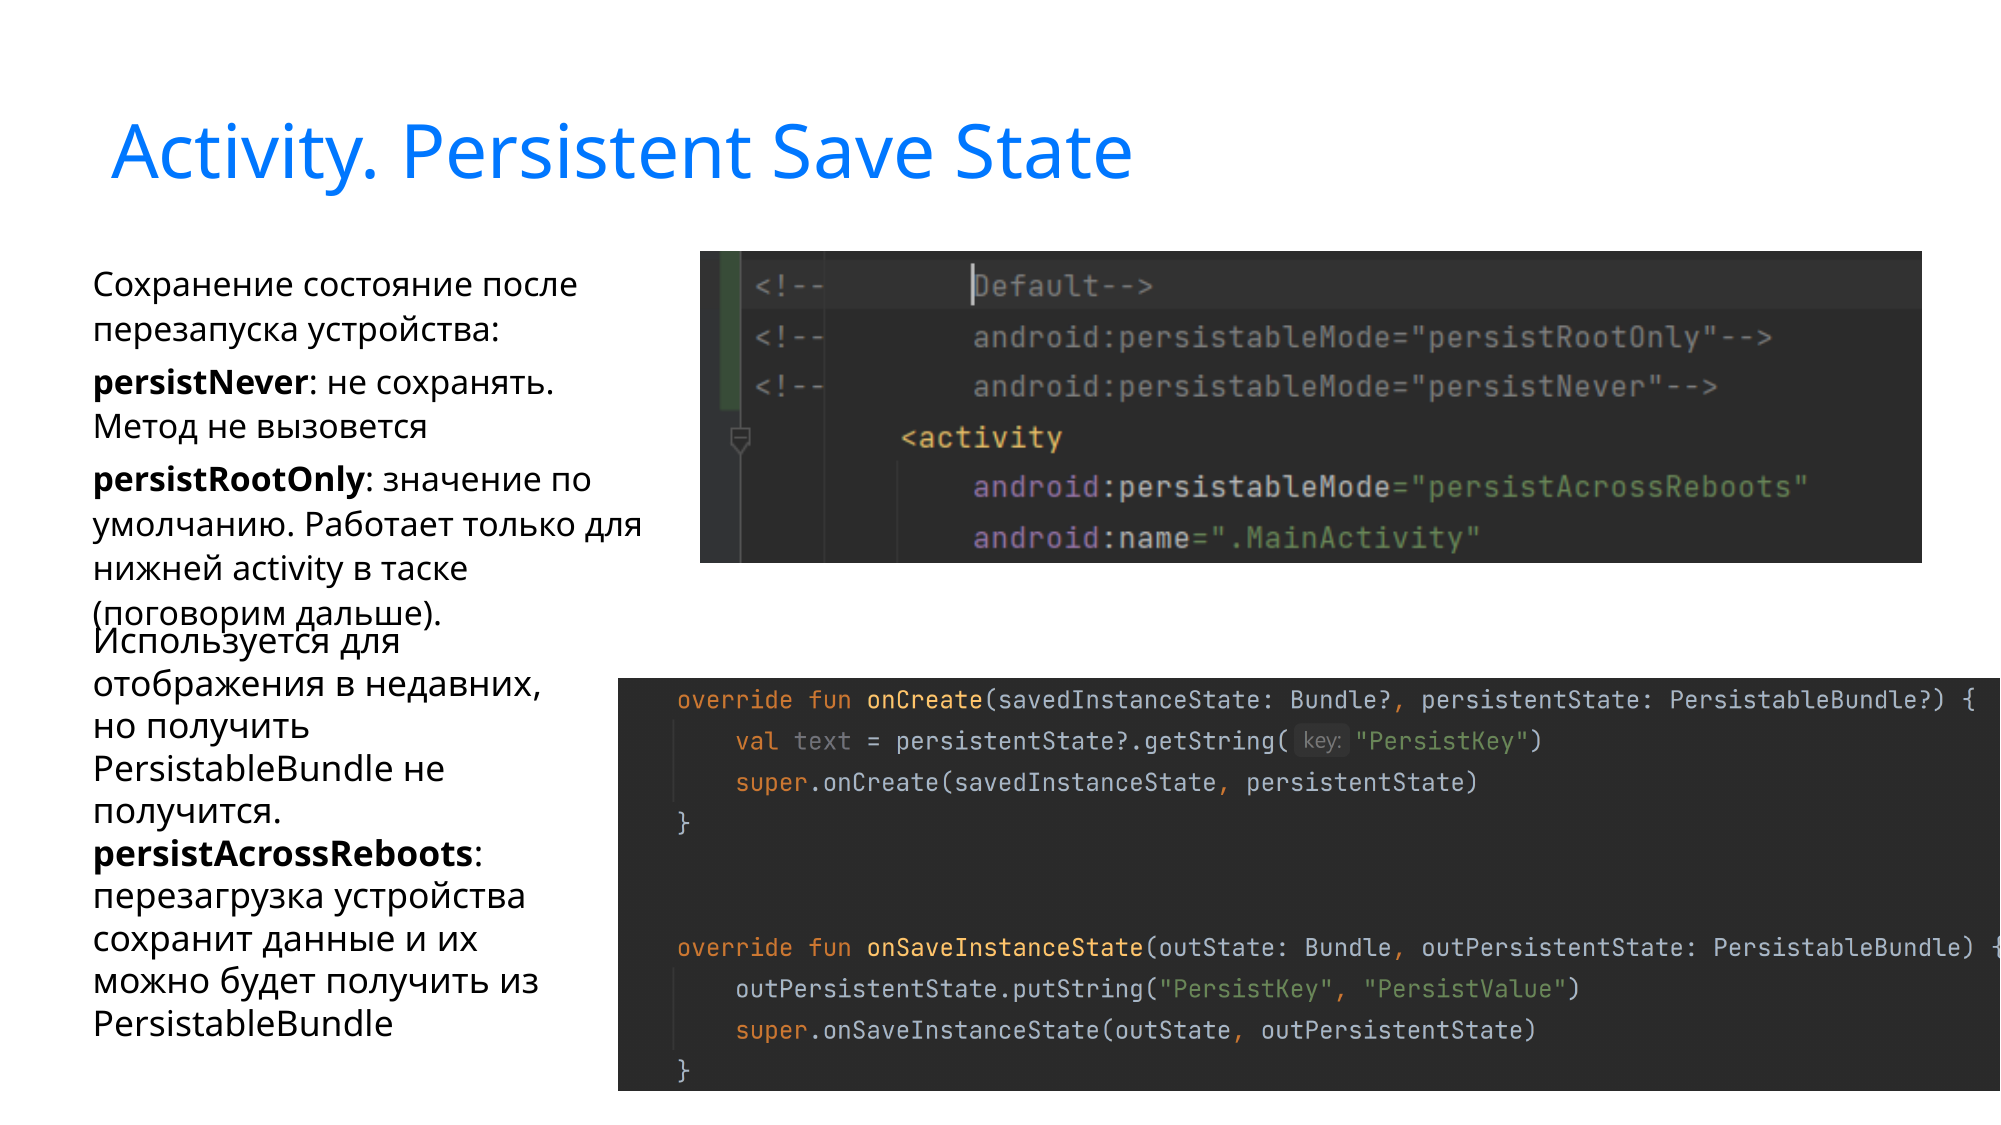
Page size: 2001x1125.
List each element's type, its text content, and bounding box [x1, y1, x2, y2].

picture [618, 678, 2000, 1091]
title Activity. Persistent Save State [111, 113, 1892, 220]
picture [700, 251, 1922, 563]
text_box Сохранение состояние после перезапуска устройства: persistNever: не сохранять. Метод не вызовется persistRootOnly: значение по умолчанию. Работает только для нижней activity в таске (поговорим дальше). [78, 251, 678, 647]
text_box Используется для отображения в недавних, но получить PersistableBundle не получится. persistAcrossReboots: перезагрузка устройства сохранит данные и их можно будет получить из PersistableBundle [78, 611, 602, 1051]
